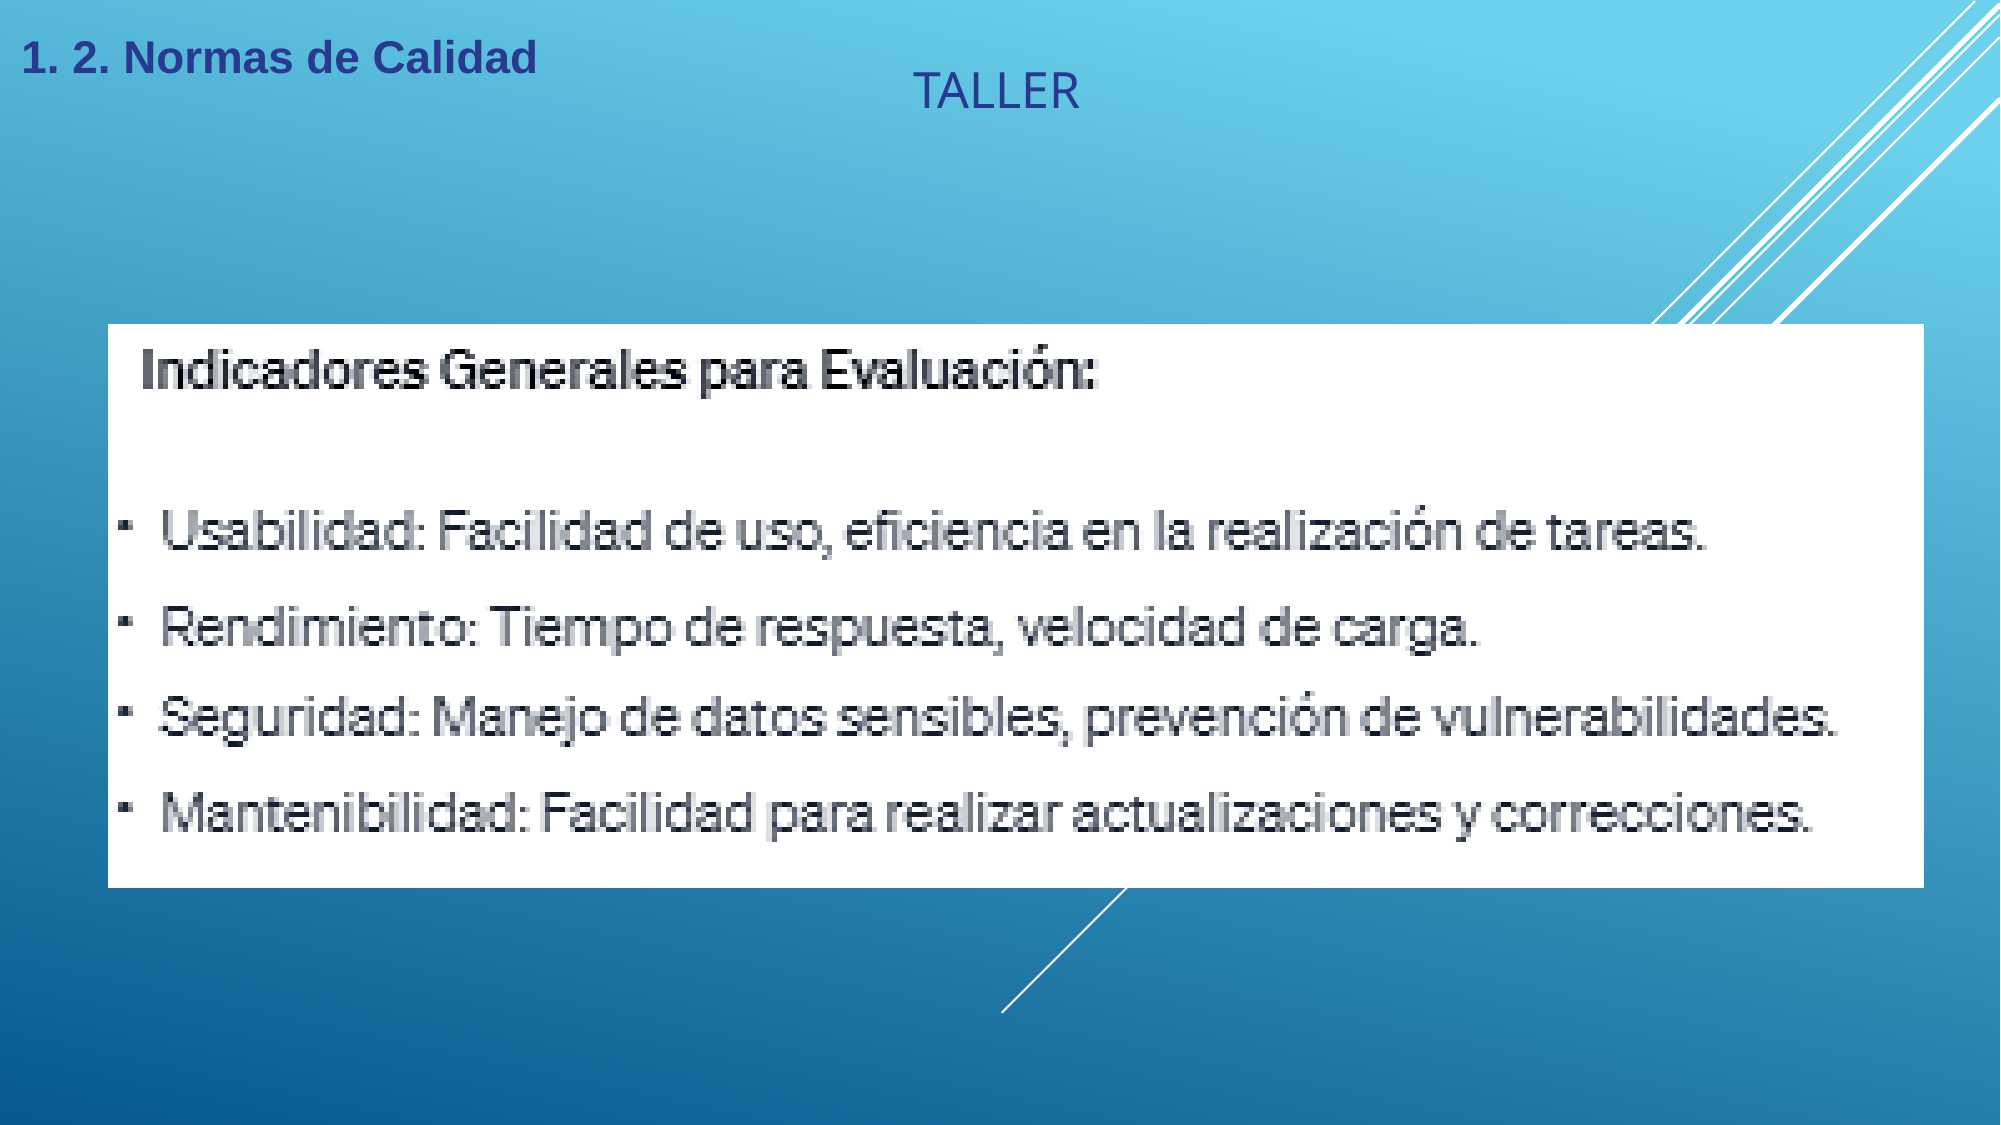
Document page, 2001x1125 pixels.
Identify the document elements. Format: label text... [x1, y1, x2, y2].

text_box TALLER [898, 51, 1152, 127]
text_box 1. 2. Normas de Calidad [6, 11, 563, 99]
picture [108, 324, 1924, 888]
